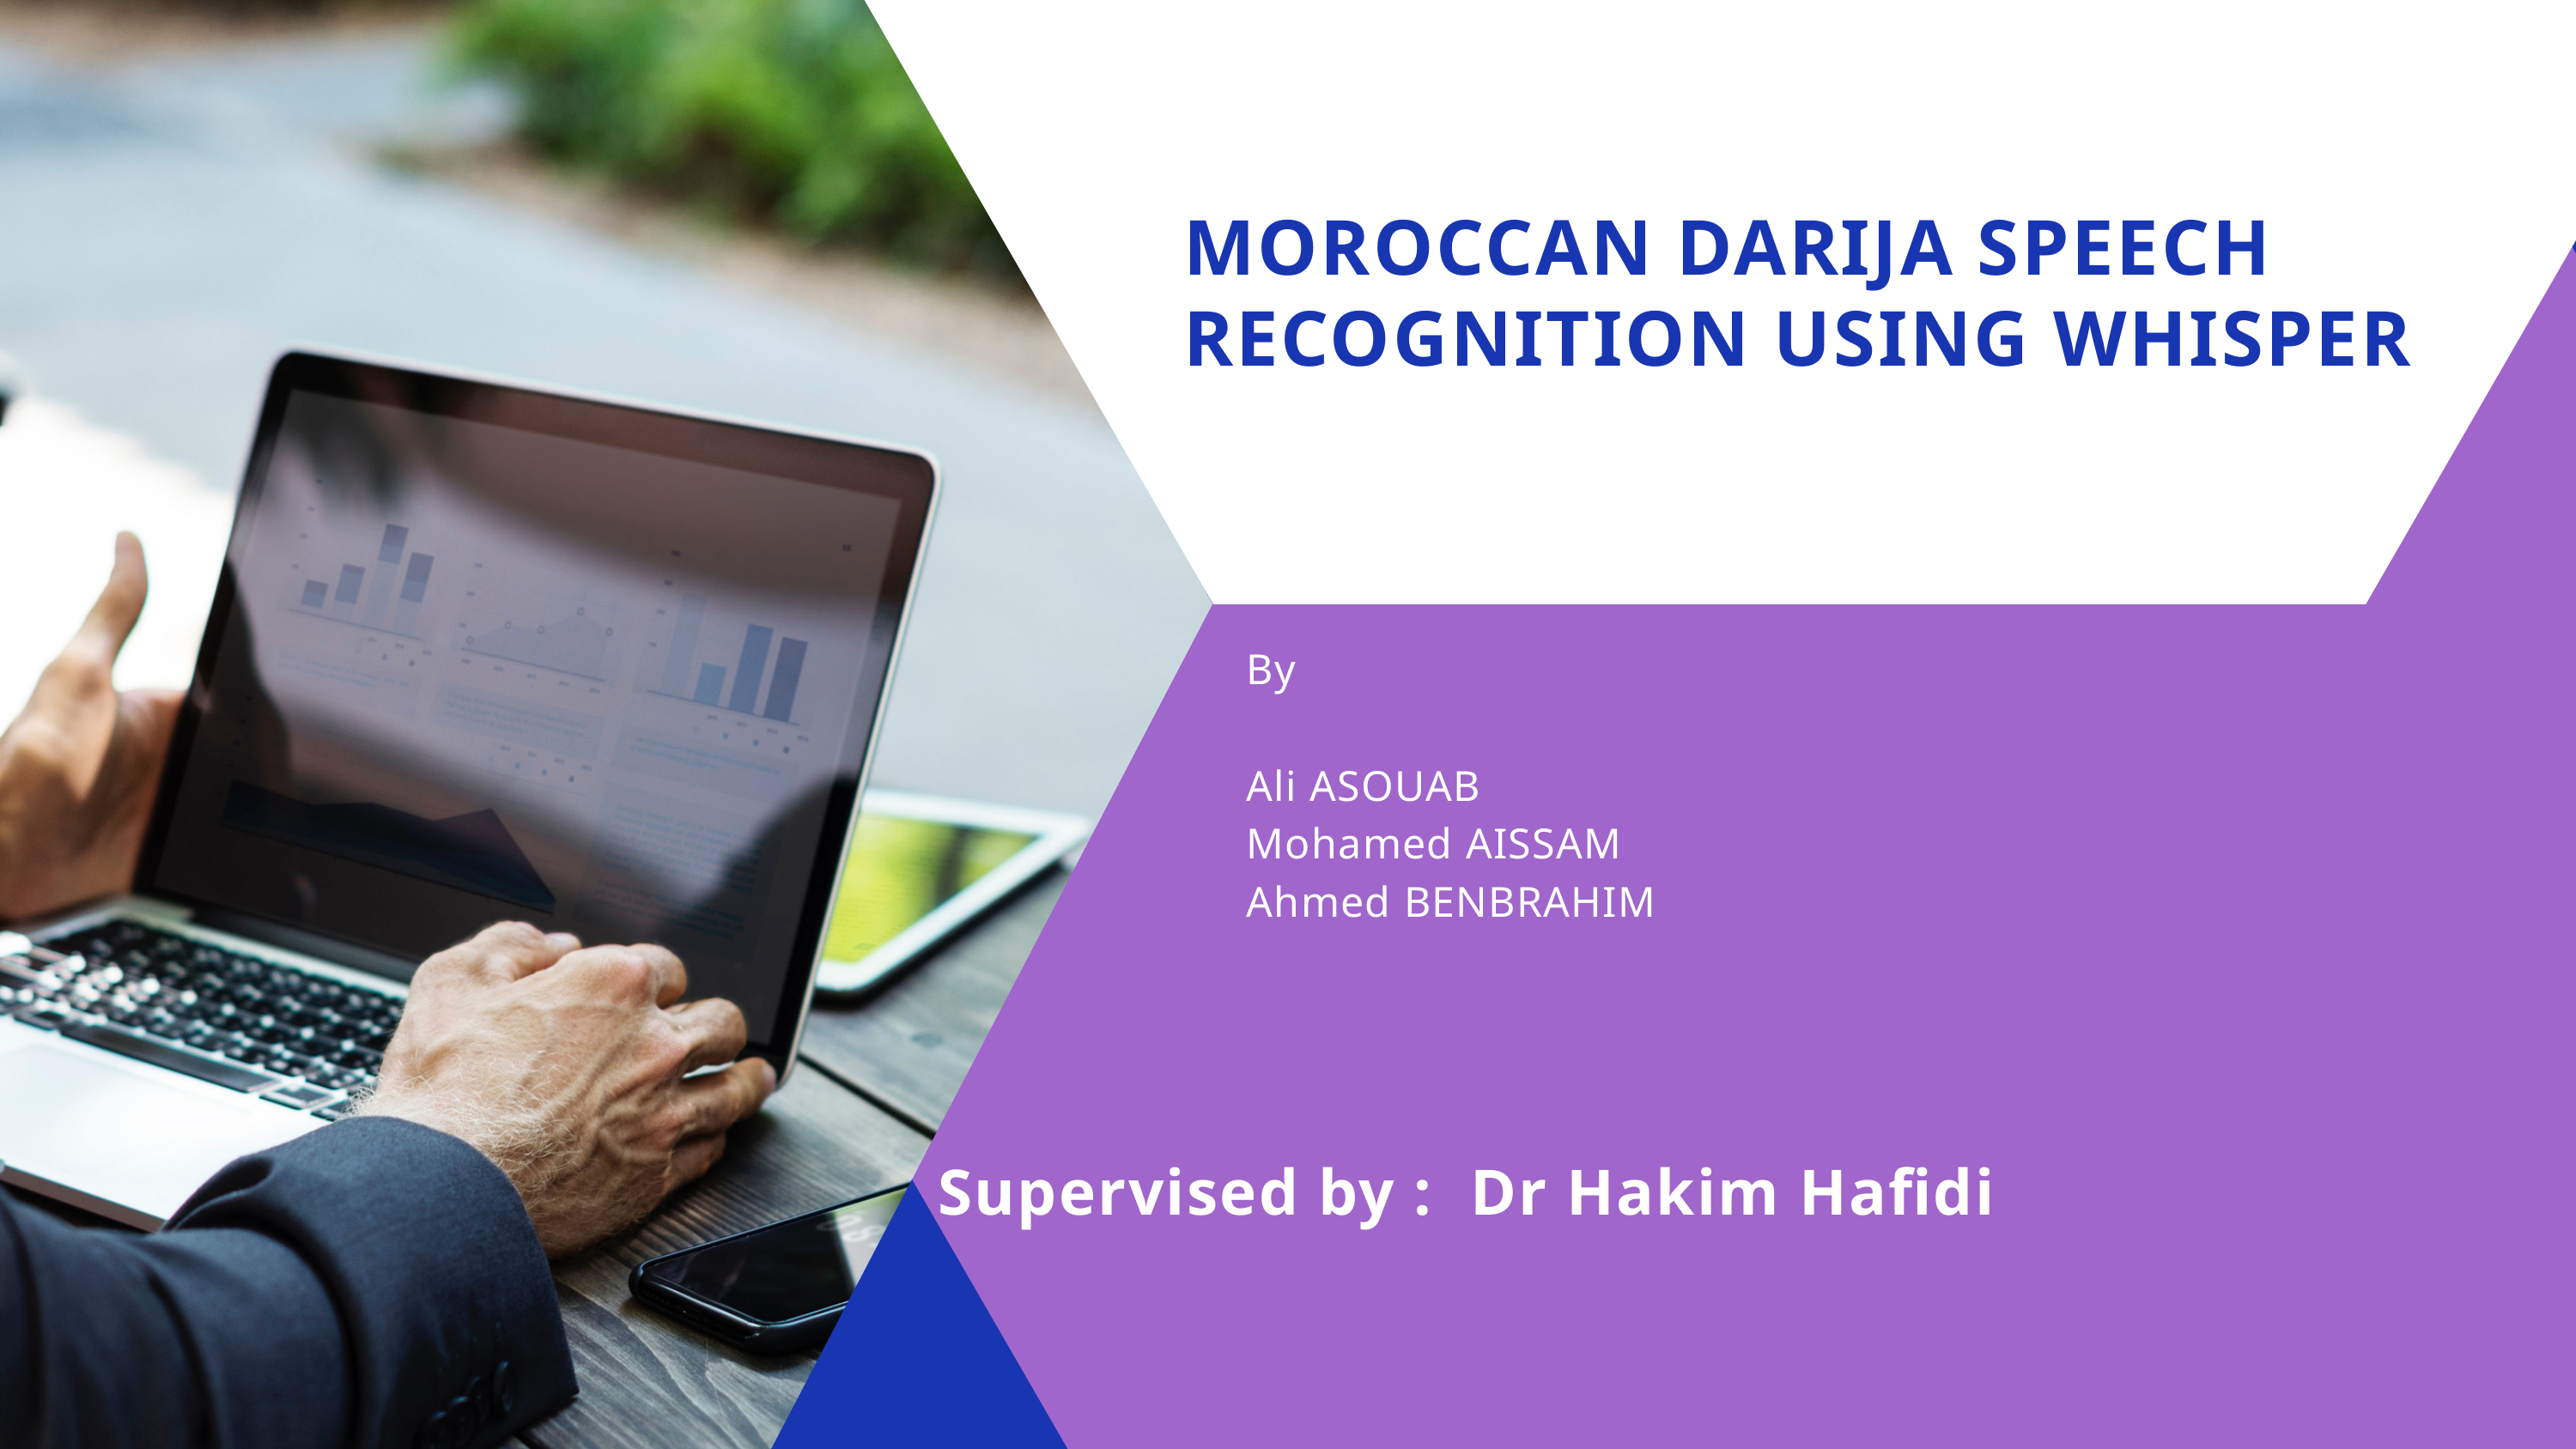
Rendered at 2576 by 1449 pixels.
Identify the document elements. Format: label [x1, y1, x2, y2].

text_box [1217, 611, 2576, 1449]
text_box [683, 0, 2576, 605]
text_box [0, 0, 1213, 1449]
